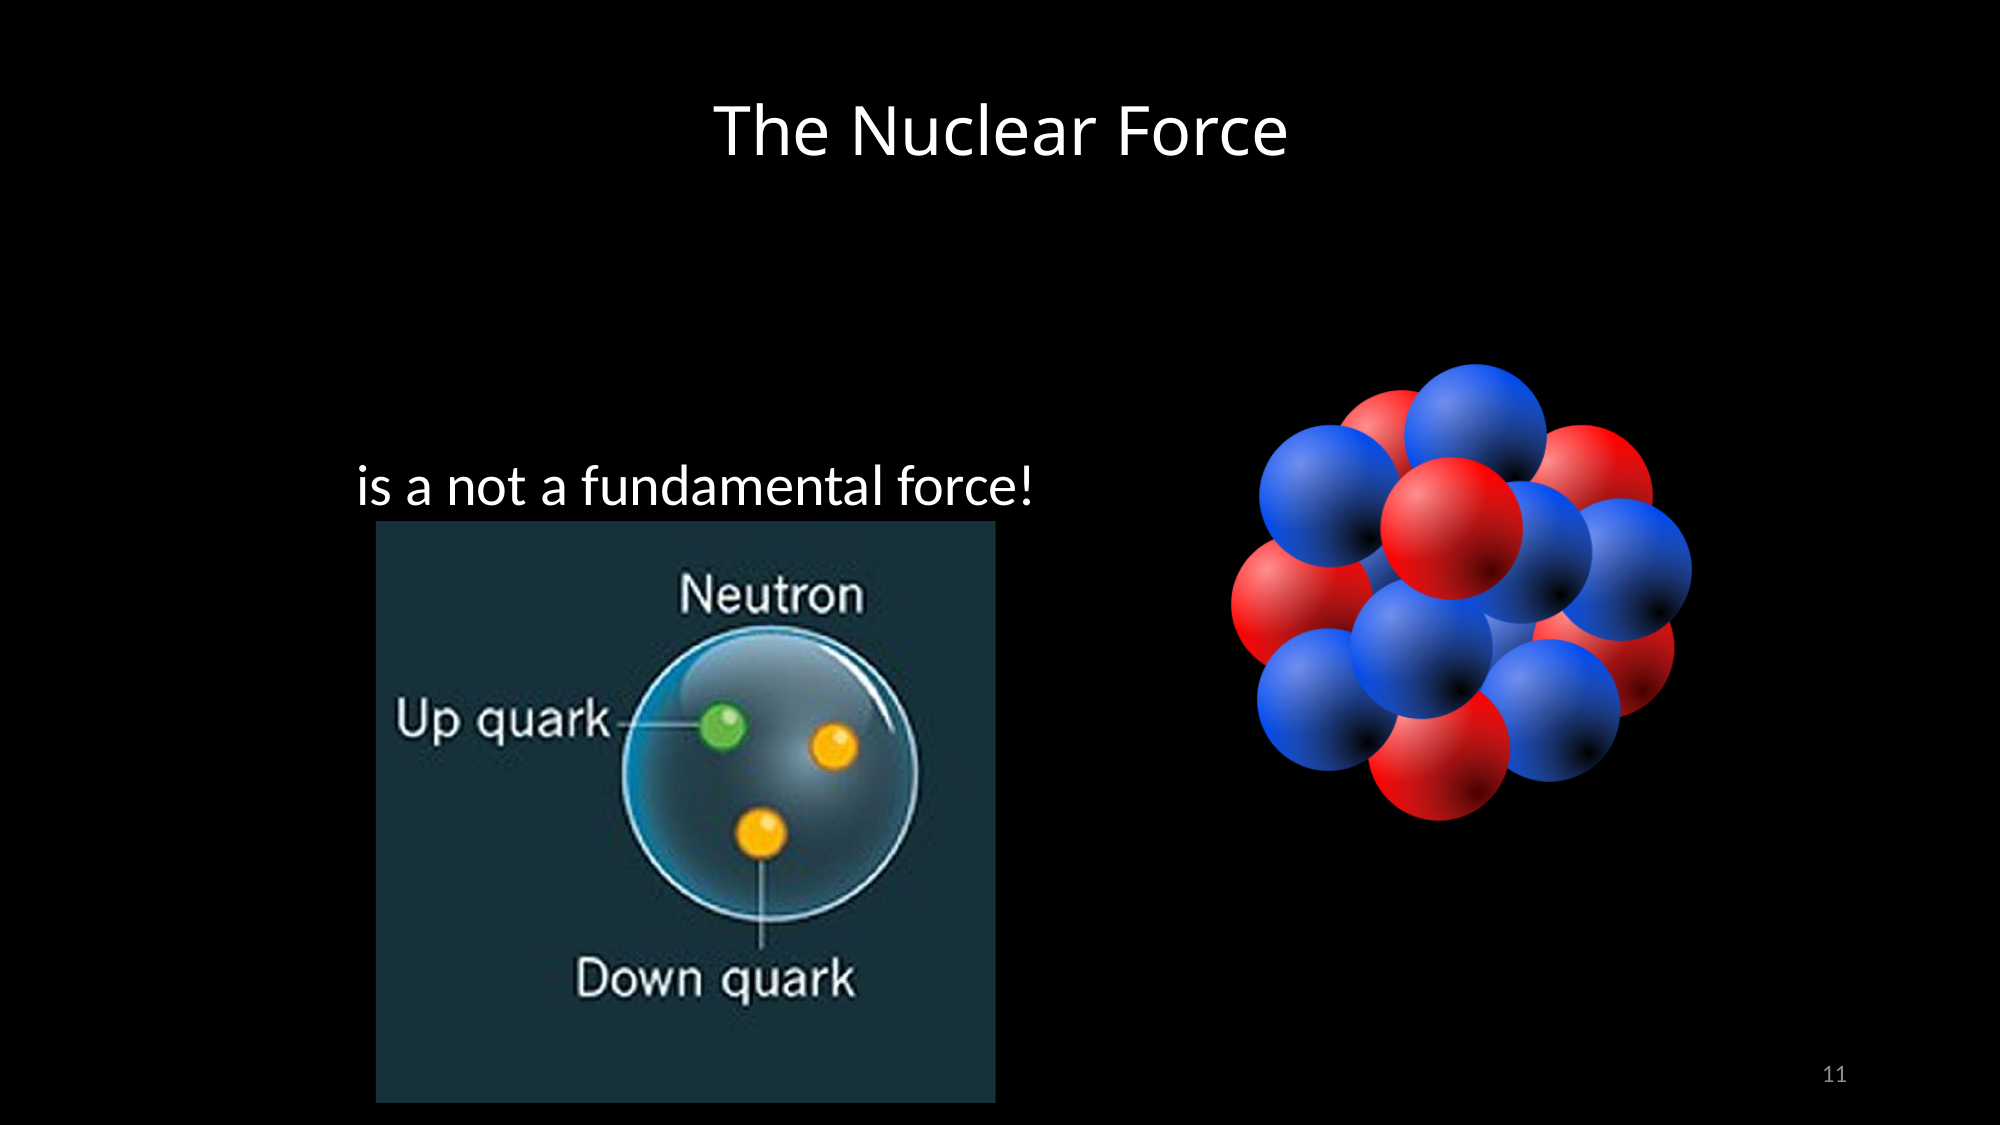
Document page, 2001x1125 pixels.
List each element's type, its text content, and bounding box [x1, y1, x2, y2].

text_box The Nuclear Force [699, 80, 1331, 258]
picture [1207, 338, 1716, 847]
slide_number 11 [1412, 1042, 1863, 1103]
picture [375, 520, 996, 1103]
text_box is a not a fundamental force! [342, 368, 1413, 1125]
